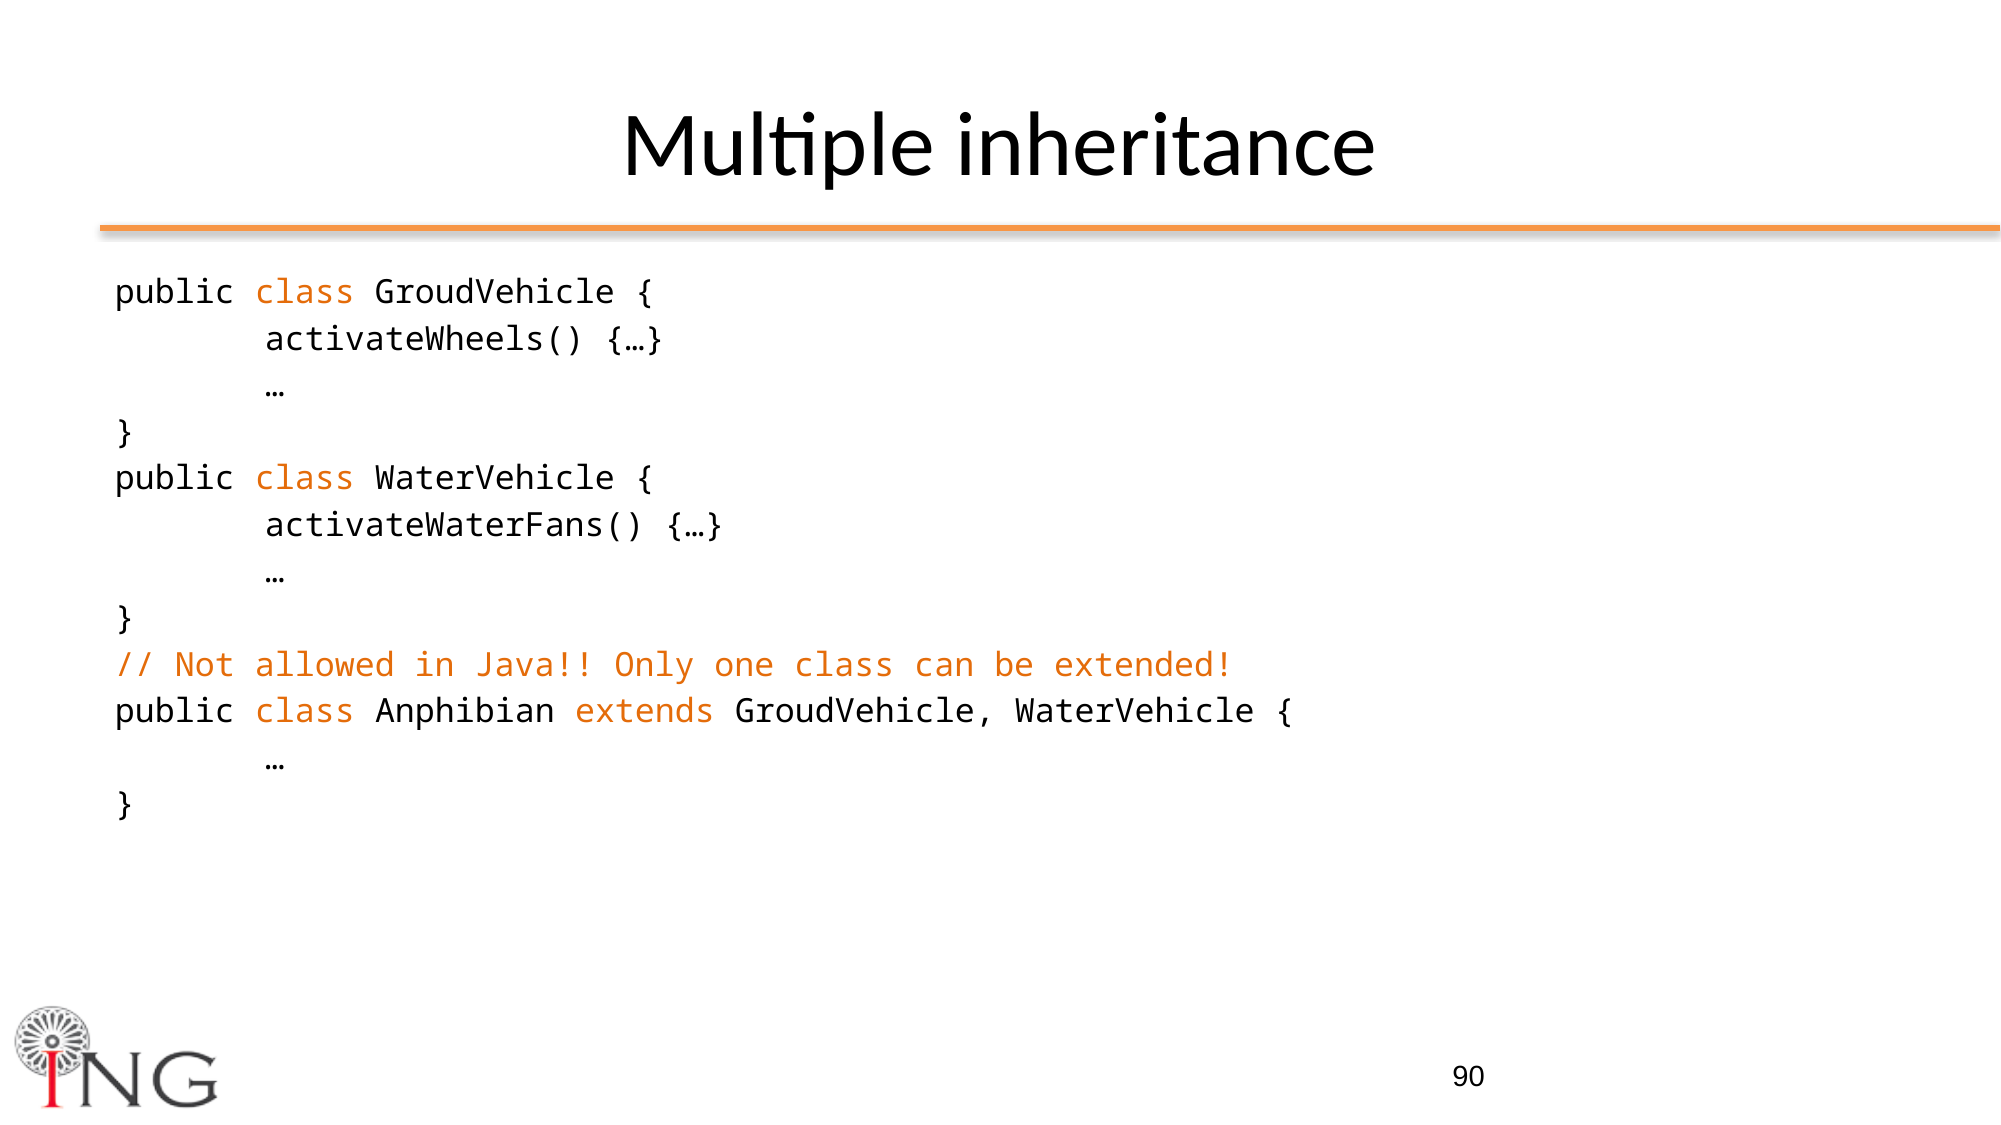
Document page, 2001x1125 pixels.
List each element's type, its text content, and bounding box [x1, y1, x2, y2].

text_box 90 [1437, 1049, 1750, 1125]
title Multiple inheritance [99, 45, 1900, 233]
picture [0, 987, 244, 1125]
list public class GroudVehicle { activateWheels() {…} … } public class WaterVehicle { activateWaterFans() {…} … } // Not allowed in Java!! Only one class can be extended! public class Anphibian extends GroudVehicle, WaterVehicle { … } [99, 262, 1900, 1005]
